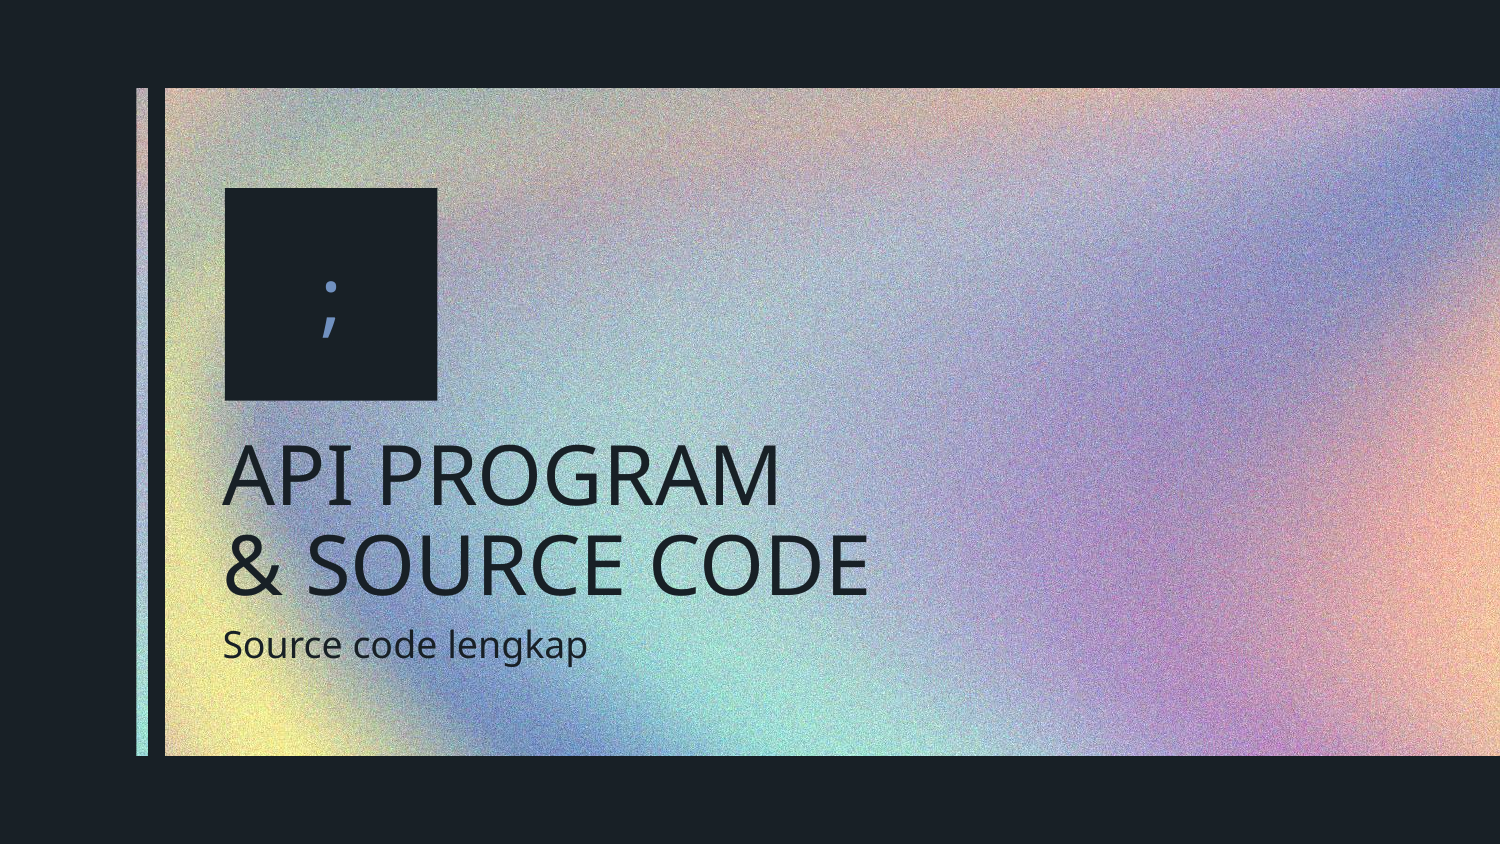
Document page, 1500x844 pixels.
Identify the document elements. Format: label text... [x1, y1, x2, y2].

title ; [244, 231, 418, 357]
text_box [224, 188, 438, 401]
picture [165, 88, 1500, 756]
subtitle Source code lengkap [207, 608, 1158, 679]
title API PROGRAM & SOURCE CODE [207, 412, 1158, 608]
picture [136, 88, 148, 756]
